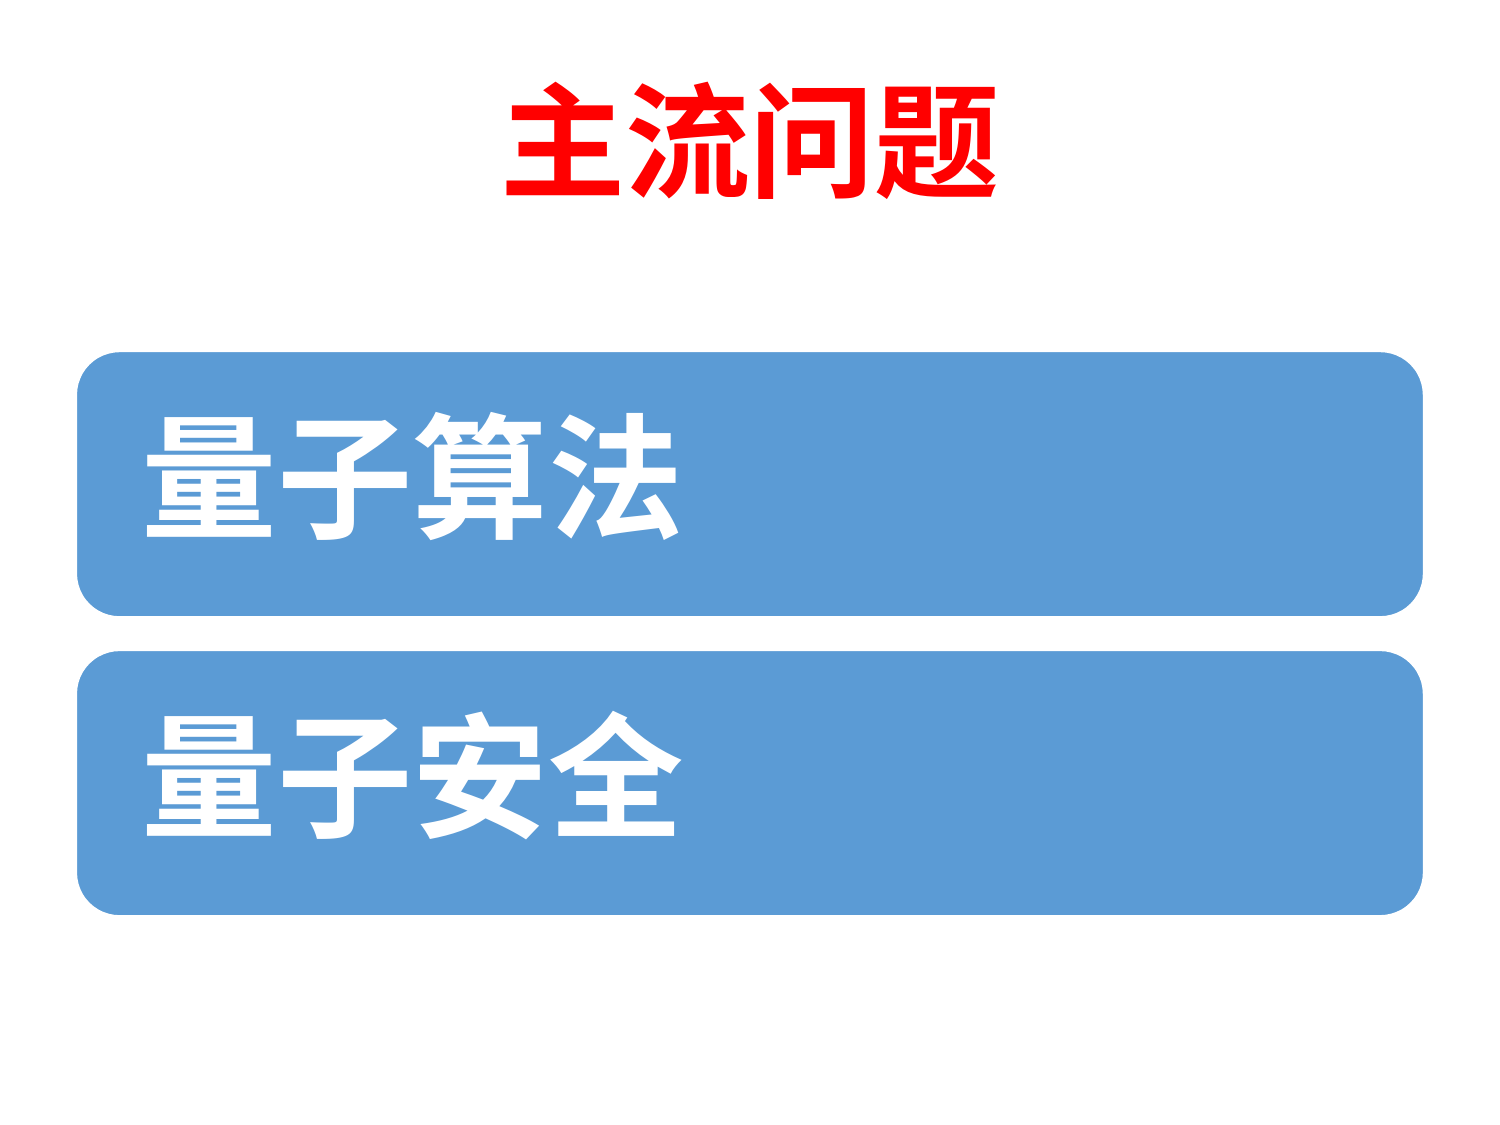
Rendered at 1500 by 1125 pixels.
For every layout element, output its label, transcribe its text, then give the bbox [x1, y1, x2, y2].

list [74, 262, 1426, 1006]
title 主流问题 [74, 44, 1426, 233]
